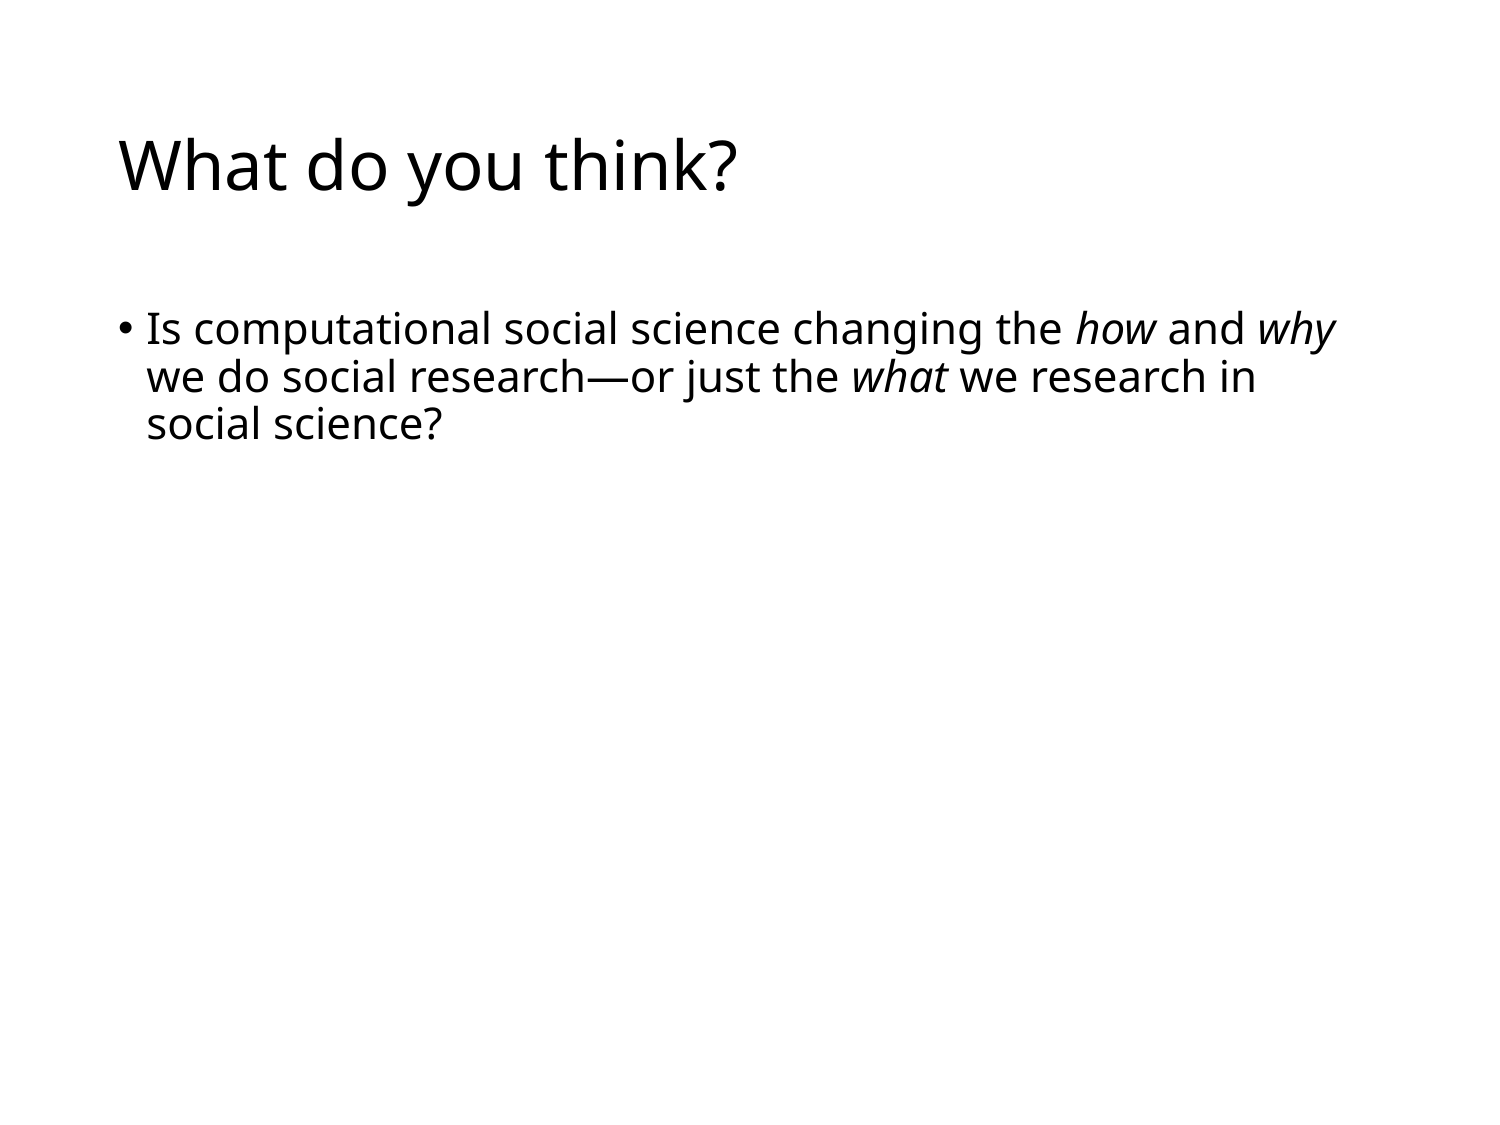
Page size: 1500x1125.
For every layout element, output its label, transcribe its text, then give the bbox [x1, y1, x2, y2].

list Is computational social science changing the how and why we do social research—or just the what we research in social science? [103, 299, 1397, 1014]
title What do you think? [103, 59, 1397, 278]
